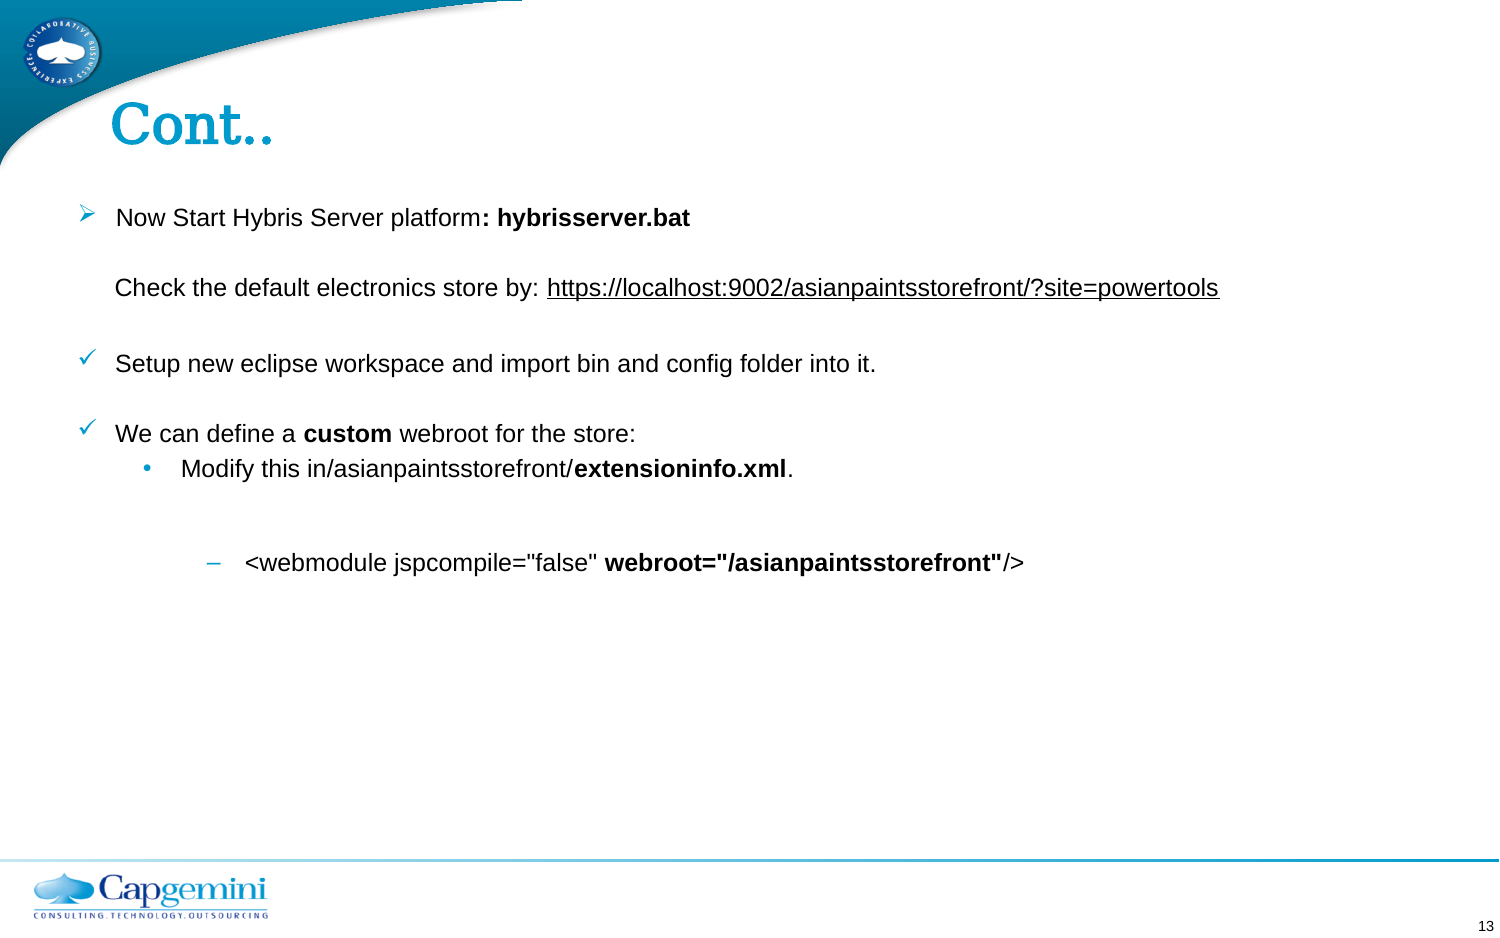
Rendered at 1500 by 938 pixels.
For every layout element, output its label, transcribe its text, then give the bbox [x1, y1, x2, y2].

picture [32, 872, 269, 919]
slide_number 13 [1470, 919, 1500, 936]
title Cont.. [0, 0, 1500, 163]
list Now Start Hybris Server platform: hybrisserver.bat Check the default electronics store by: https://localhost:9002/asianpaintsstorefront/?site=powertools Setup new eclipse workspace and import bin and config folder into it. We can define a custom webroot for the store: Modify this in/asianpaintsstorefront/extensioninfo.xml. <webmodule jspcompile="false" webroot="/asianpaintsstorefront"/> [0, 196, 1500, 837]
